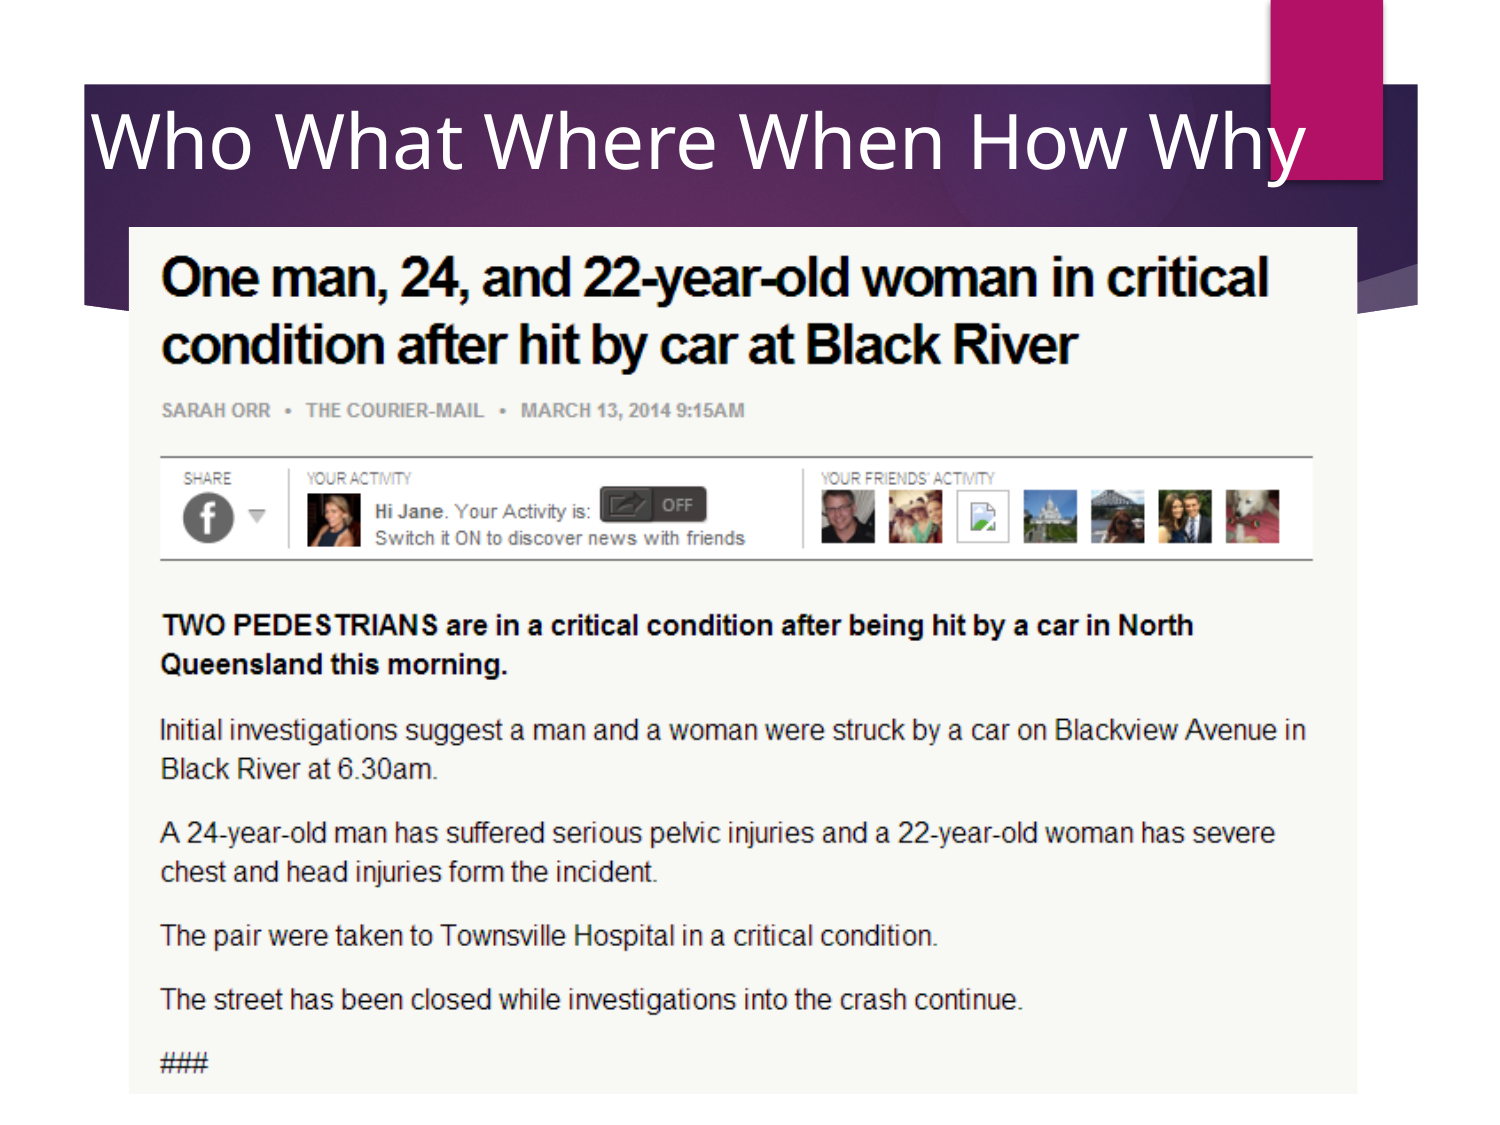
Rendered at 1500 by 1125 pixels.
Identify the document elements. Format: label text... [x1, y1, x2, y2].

picture [128, 227, 1358, 1095]
title Who What Where When How Why [75, 45, 1412, 233]
